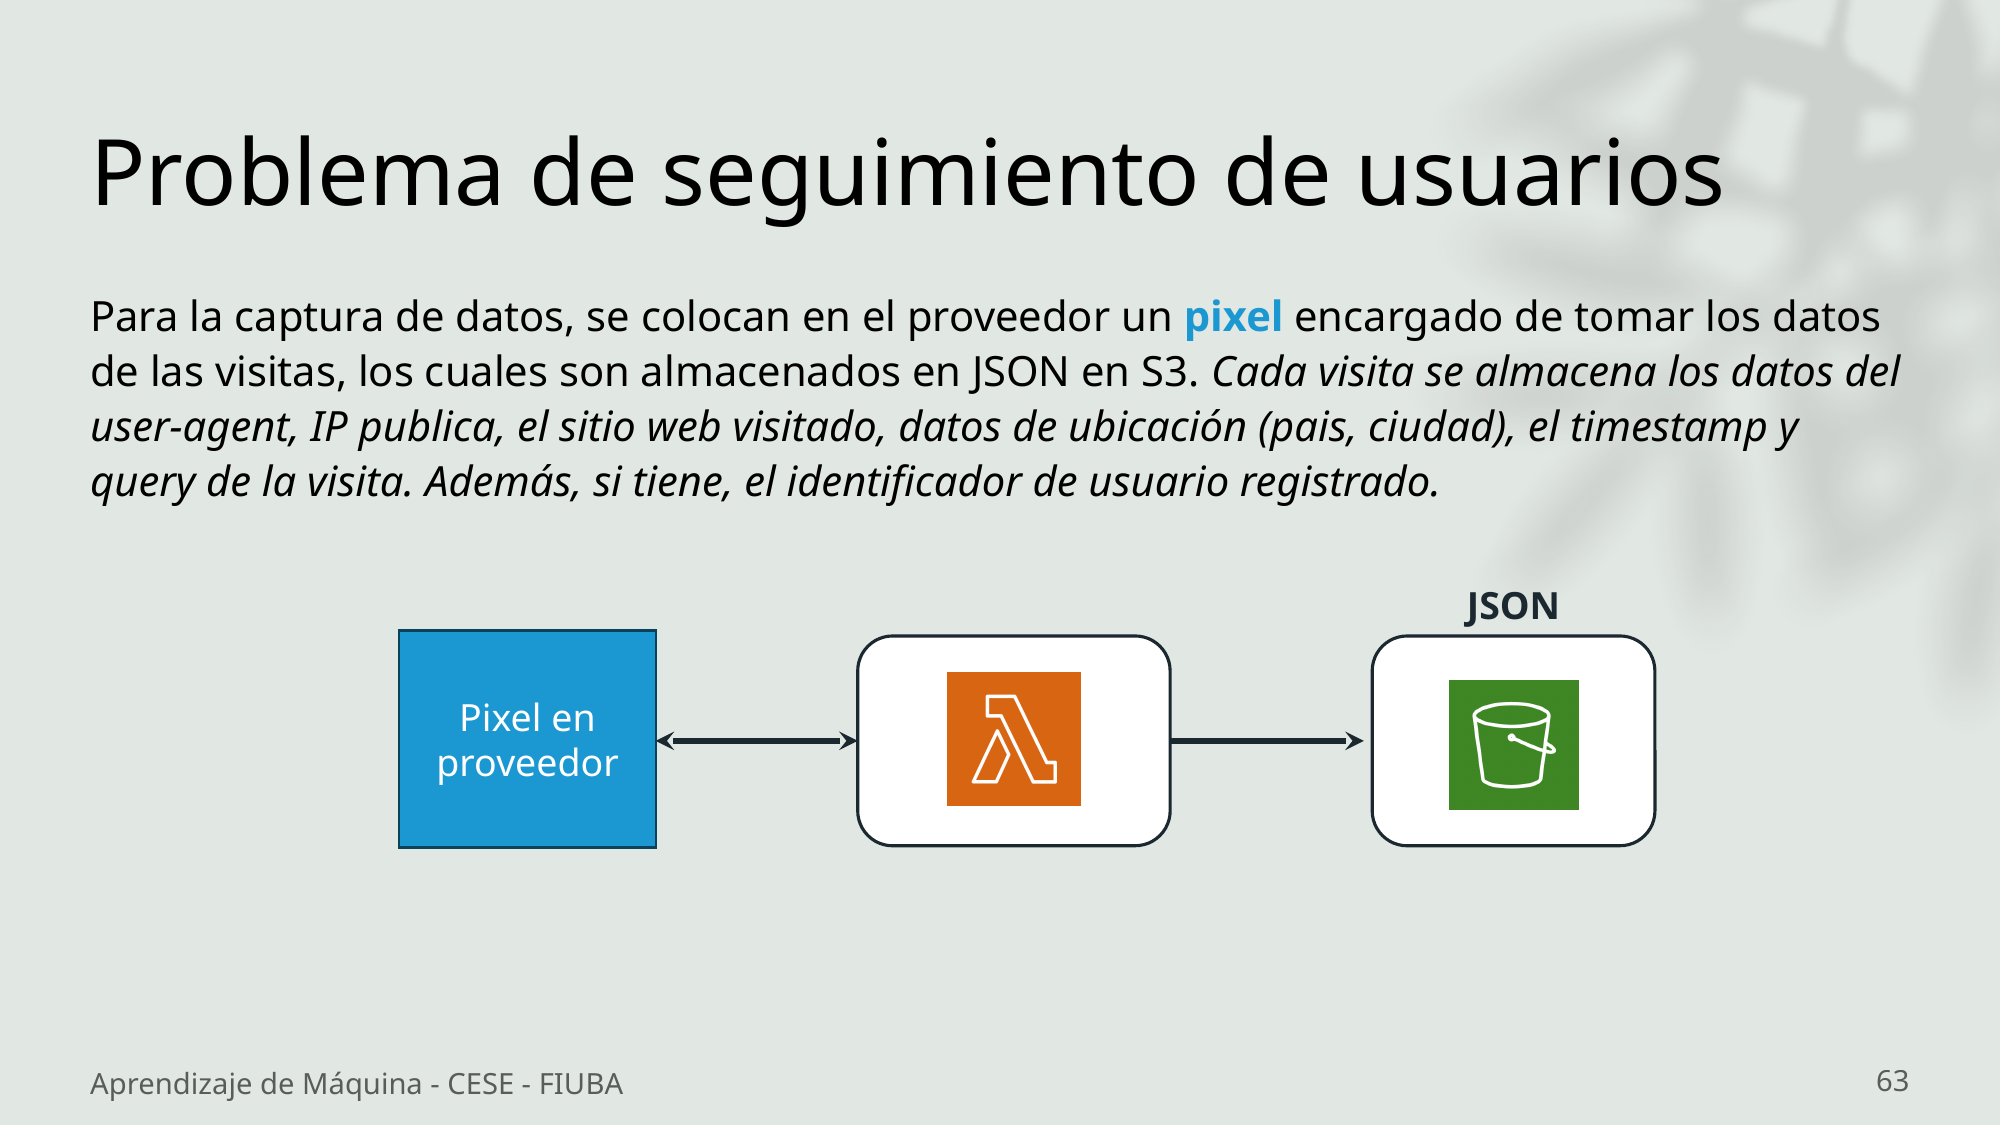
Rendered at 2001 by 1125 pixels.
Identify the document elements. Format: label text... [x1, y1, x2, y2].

footer Aprendizaje de Máquina - CESE - FIUBA [75, 1052, 751, 1113]
text_box Pixel en proveedor [398, 629, 657, 849]
picture [947, 672, 1081, 806]
text_box [857, 635, 1171, 846]
text_box [1372, 635, 1655, 846]
slide_number 63 [1474, 1052, 1925, 1113]
picture [1449, 680, 1579, 810]
title Problema de seguimiento de usuarios [75, 60, 1863, 277]
list Para la captura de datos, se colocan en el proveedor un pixel encargado de tomar los datos de las visitas, los cuales son almacenados en JSON en S3. Cada visita se almacena los datos del user-agent, IP publica, el sitio web visitado, datos de ubicación (pais, ciudad), el timestamp y query de la visita. Además, si tiene, el identificador de usuario registrado. [75, 277, 1925, 1009]
text_box JSON [1372, 566, 1655, 642]
